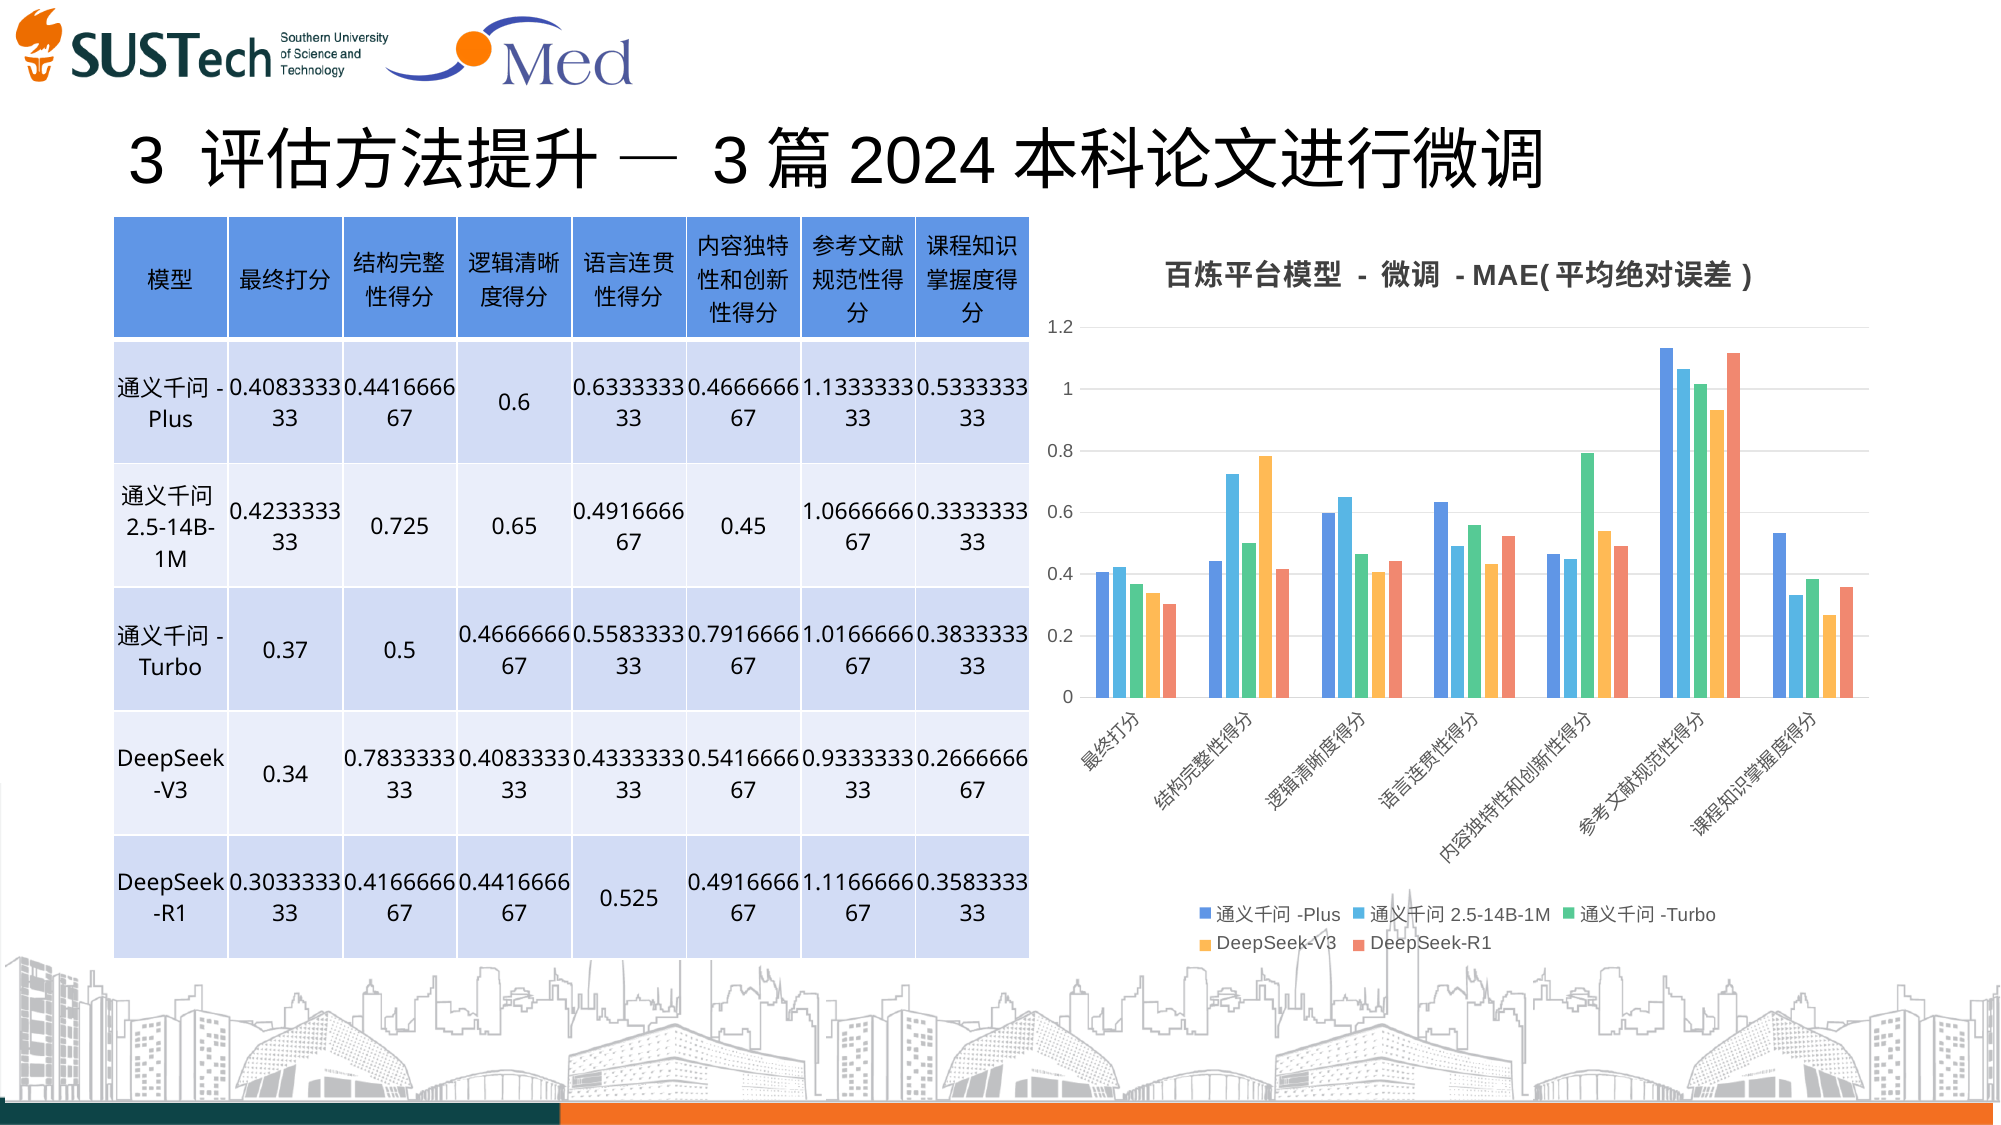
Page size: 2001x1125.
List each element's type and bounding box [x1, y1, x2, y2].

text_box [0, 0, 2000, 1125]
chart [1030, 219, 1887, 961]
picture [385, 0, 640, 177]
